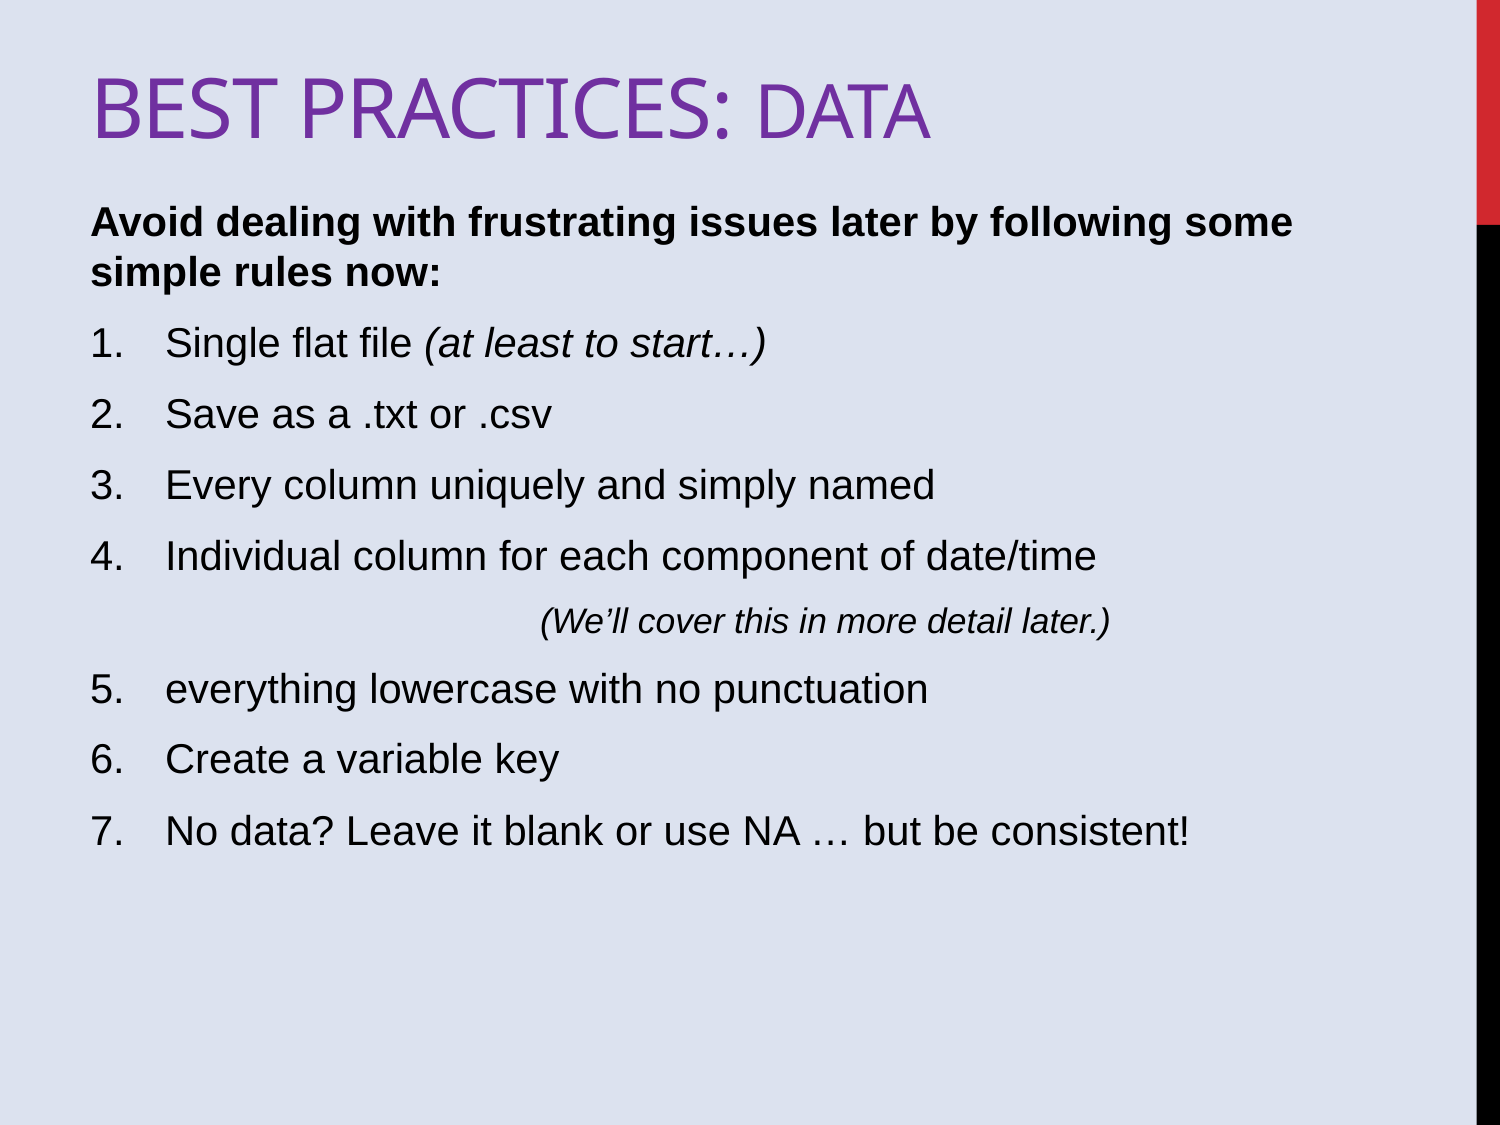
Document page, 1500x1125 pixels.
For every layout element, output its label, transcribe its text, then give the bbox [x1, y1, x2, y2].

title best practices: DATA [75, 25, 1475, 163]
list Avoid dealing with frustrating issues later by following some simple rules now: Single flat file (at least to start…) Save as a .txt or .csv Every column uniquely and simply named Individual column for each component of date/time (We’ll cover this in more detail later.) everything lowercase with no punctuation Create a variable key No data? Leave it blank or use NA … but be consistent! [75, 187, 1400, 1088]
